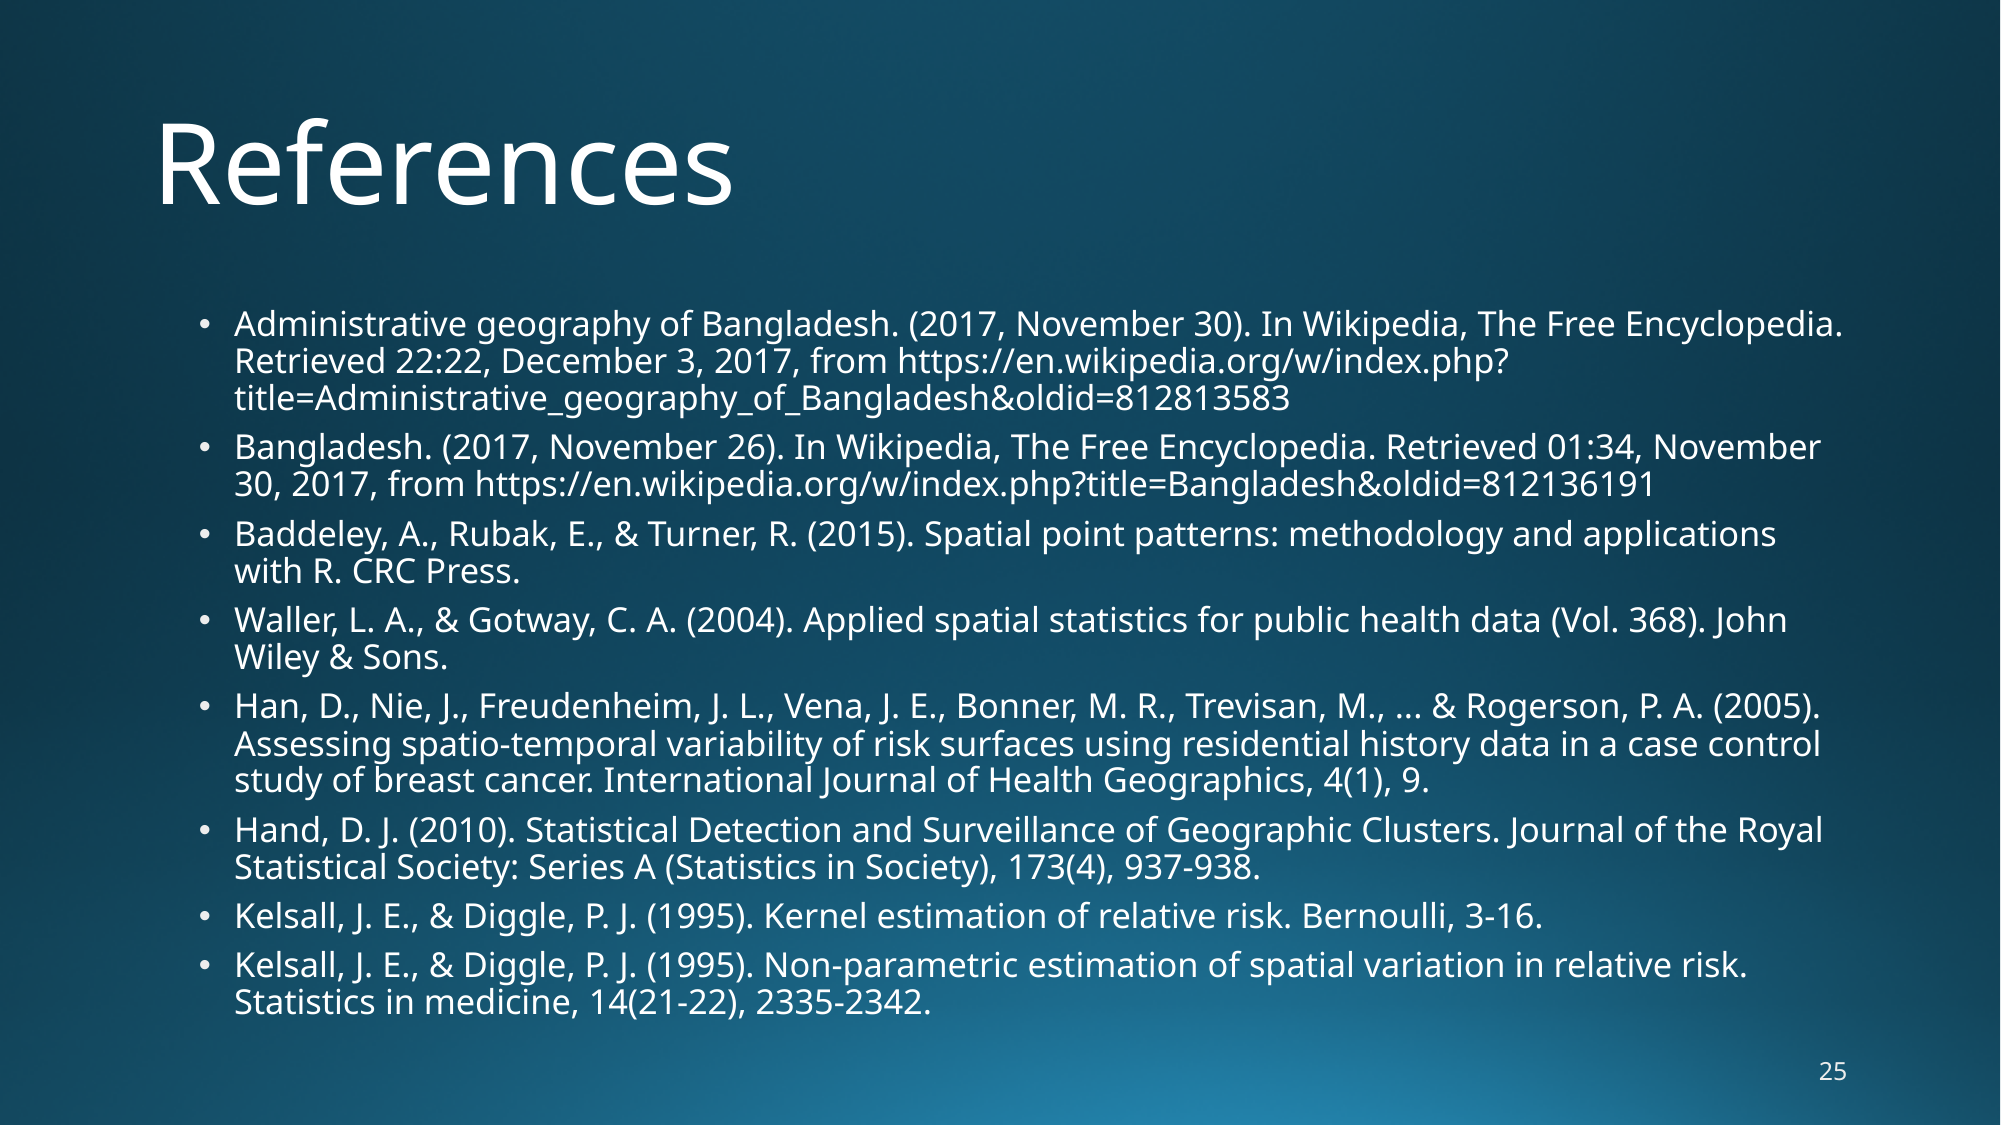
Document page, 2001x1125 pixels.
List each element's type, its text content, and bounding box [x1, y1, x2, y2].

picture [0, 0, 2001, 1125]
slide_number 25 [1412, 1042, 1863, 1103]
list Administrative geography of Bangladesh. (2017, November 30). In Wikipedia, The Free Encyclopedia. Retrieved 22:22, December 3, 2017, from https://en.wikipedia.org/w/index.php?title=Administrative_geography_of_Bangladesh&oldid=812813583 Bangladesh. (2017, November 26). In Wikipedia, The Free Encyclopedia. Retrieved 01:34, November 30, 2017, from https://en.wikipedia.org/w/index.php?title=Bangladesh&oldid=812136191 Baddeley, A., Rubak, E., & Turner, R. (2015). Spatial point patterns: methodology and applications with R. CRC Press. Waller, L. A., & Gotway, C. A. (2004). Applied spatial statistics for public health data (Vol. 368). John Wiley & Sons. Han, D., Nie, J., Freudenheim, J. L., Vena, J. E., Bonner, M. R., Trevisan, M., ... & Rogerson, P. A. (2005). Assessing spatio-temporal variability of risk surfaces using residential history data in a case control study of breast cancer. International Journal of Health Geographics, 4(1), 9. Hand, D. J. (2010). Statistical Detection and Surveillance of Geographic Clusters. Journal of the Royal Statistical Society: Series A (Statistics in Society), 173(4), 937-938. Kelsall, J. E., & Diggle, P. J. (1995). Kernel estimation of relative risk. Bernoulli, 3-16. Kelsall, J. E., & Diggle, P. J. (1995). Non‐parametric estimation of spatial variation in relative risk. Statistics in medicine, 14(21‐22), 2335-2342. [183, 299, 1863, 1043]
title References [137, 59, 1863, 278]
